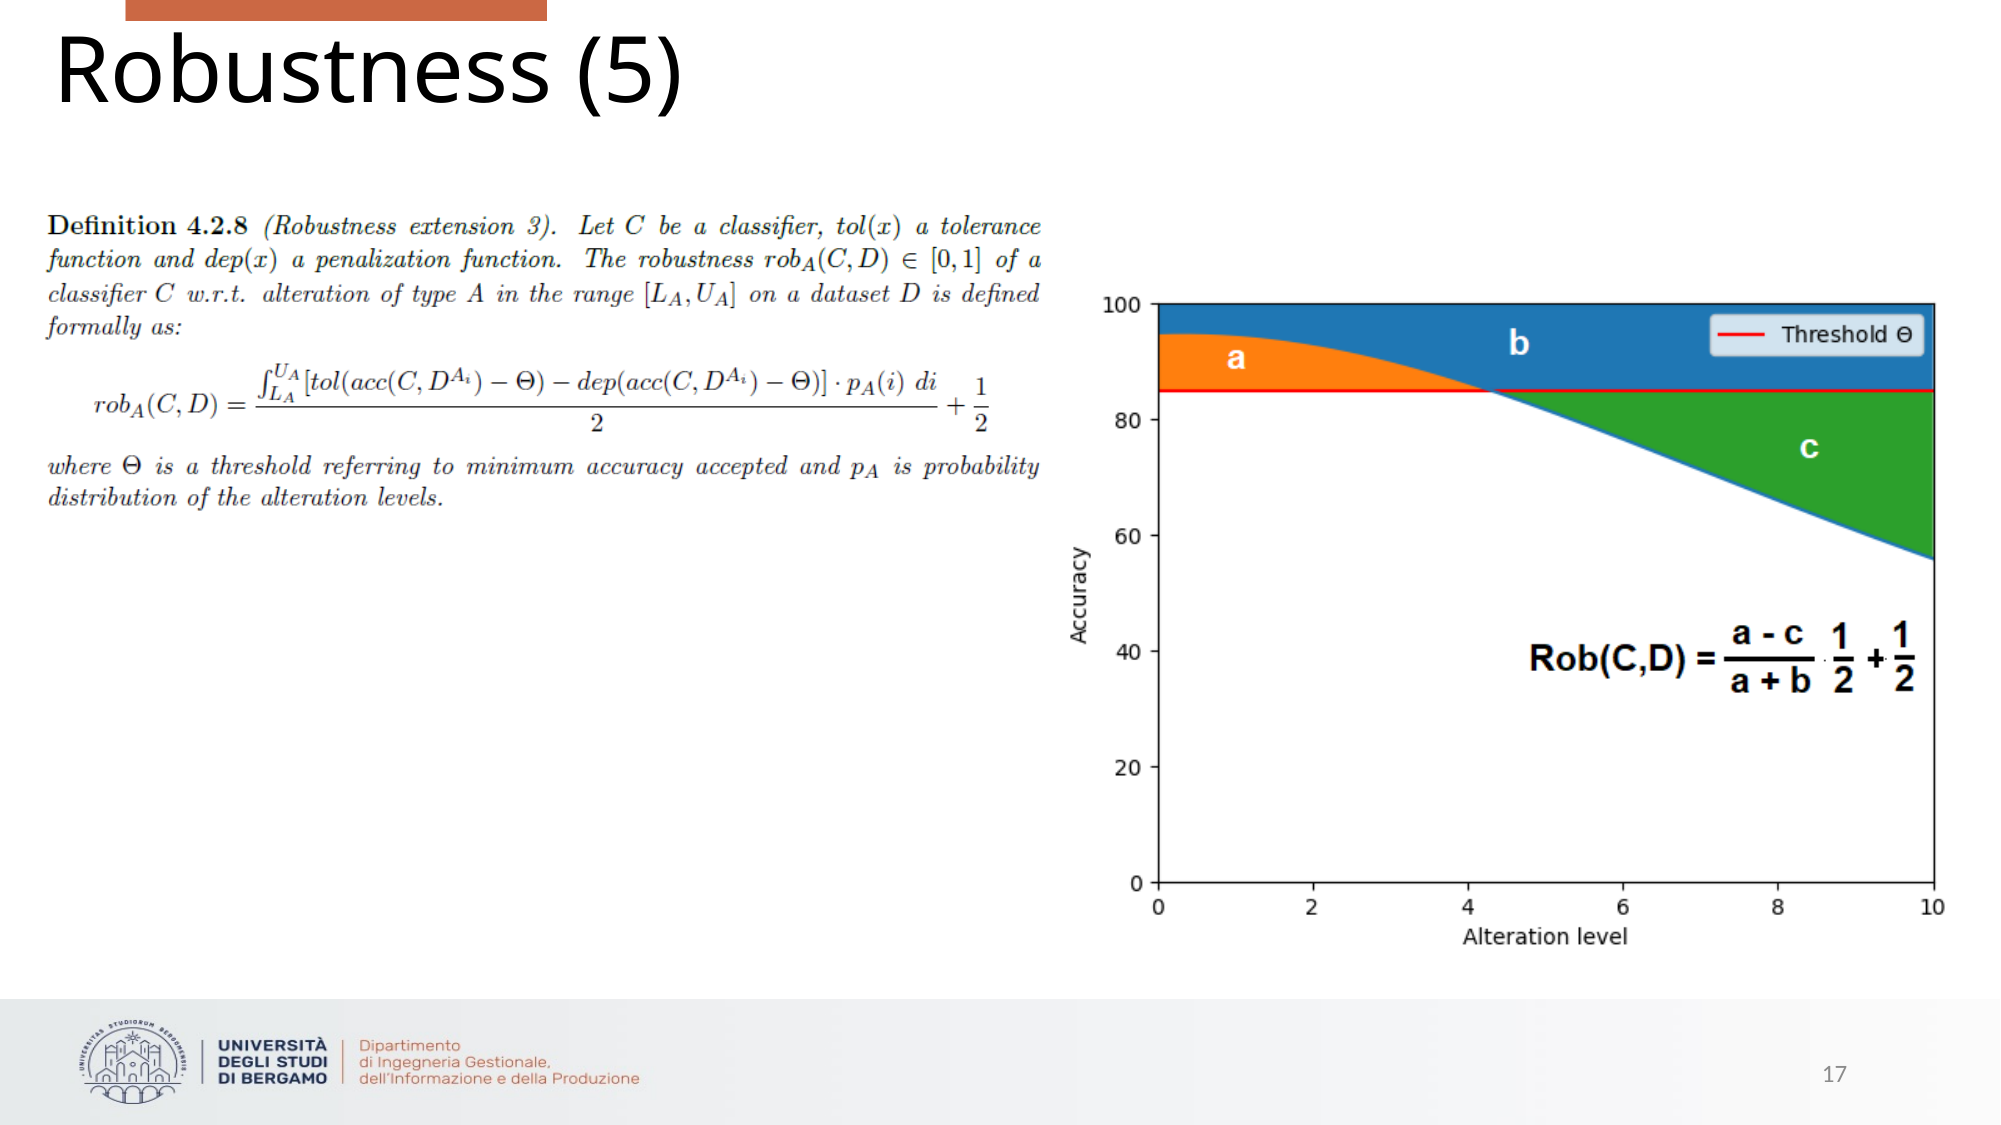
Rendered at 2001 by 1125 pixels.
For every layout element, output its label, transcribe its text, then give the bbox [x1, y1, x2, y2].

title Robustness (5) [38, 0, 908, 156]
picture [38, 186, 1962, 966]
slide_number 16 [1412, 1042, 1863, 1103]
